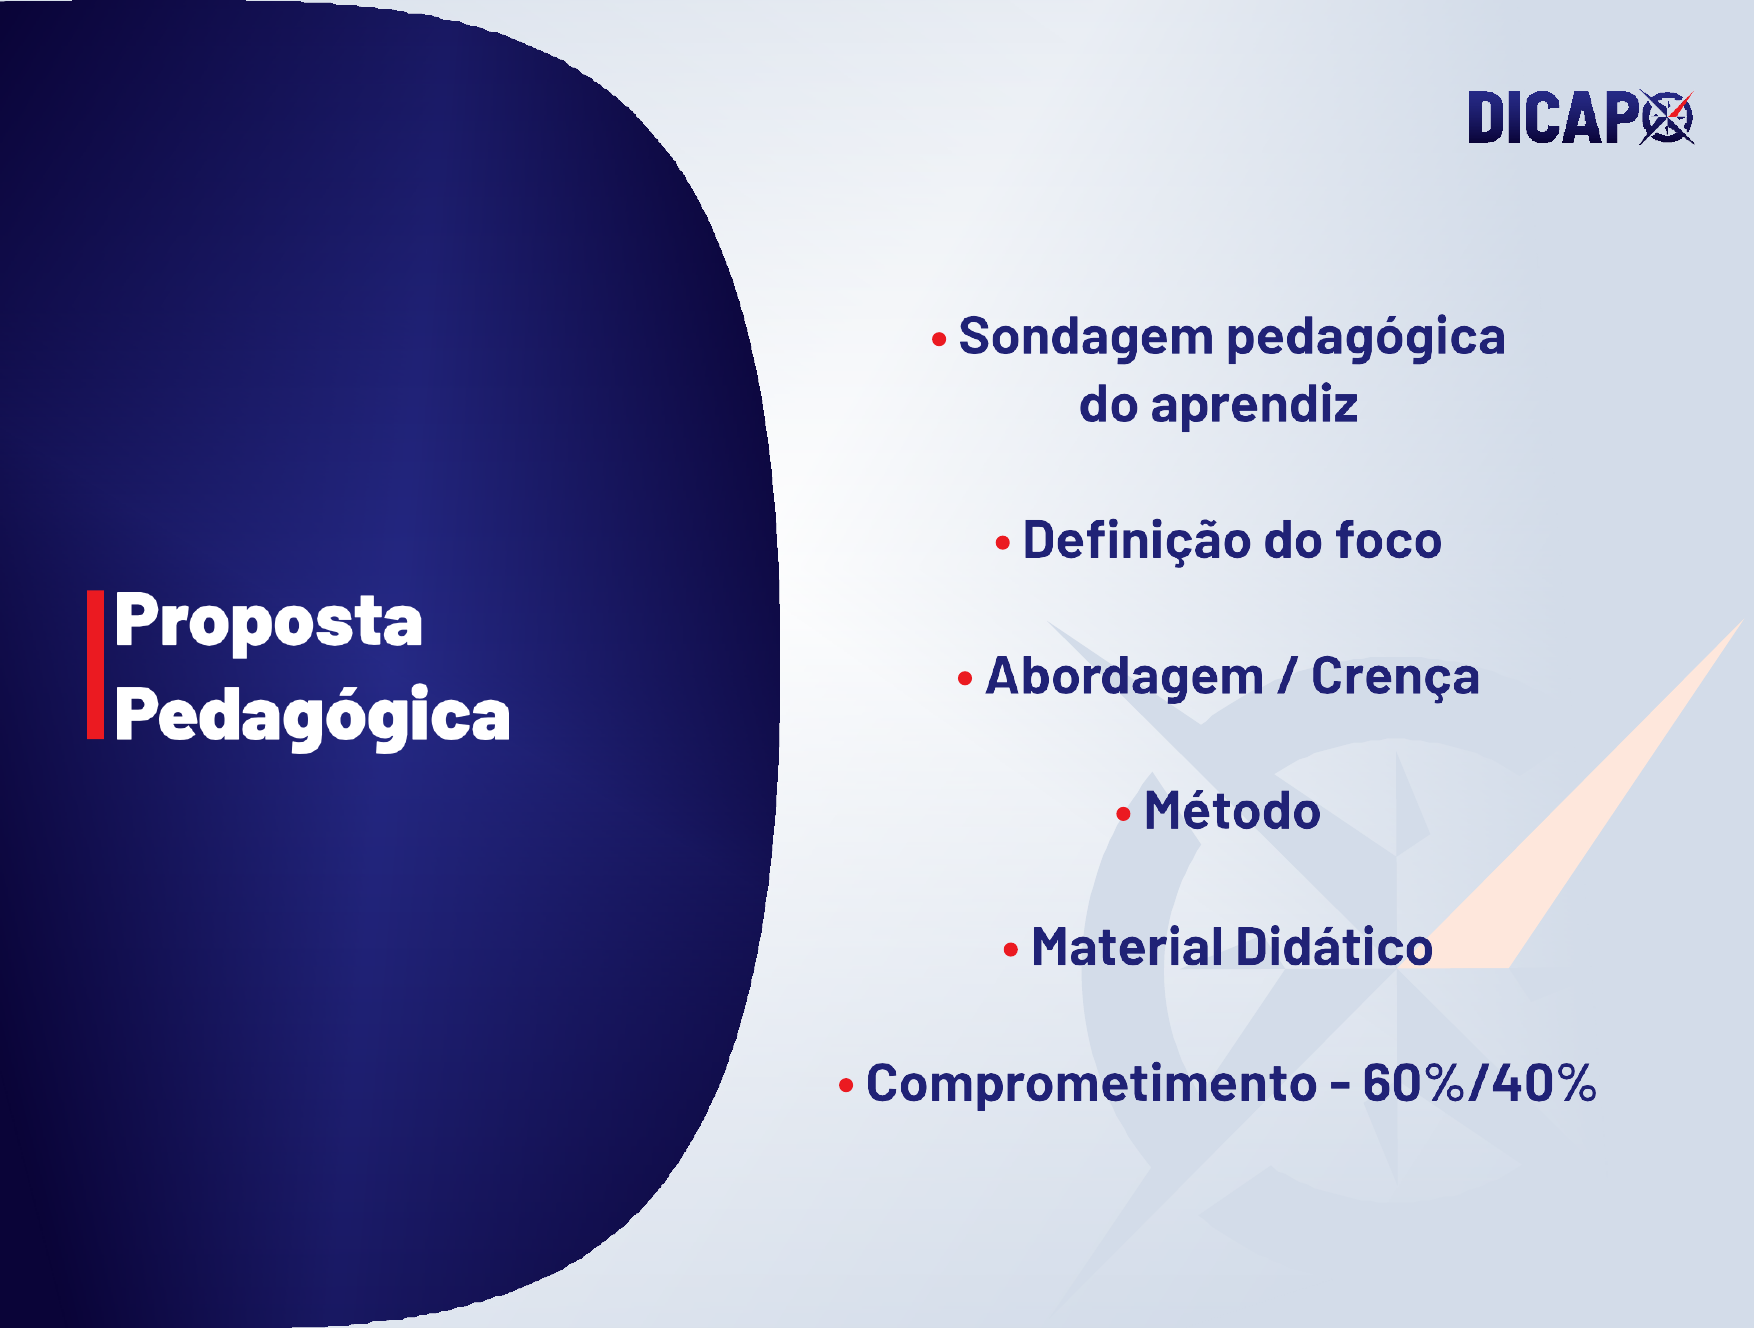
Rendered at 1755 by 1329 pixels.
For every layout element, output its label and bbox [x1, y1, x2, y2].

text_box [0, 0, 1755, 1329]
